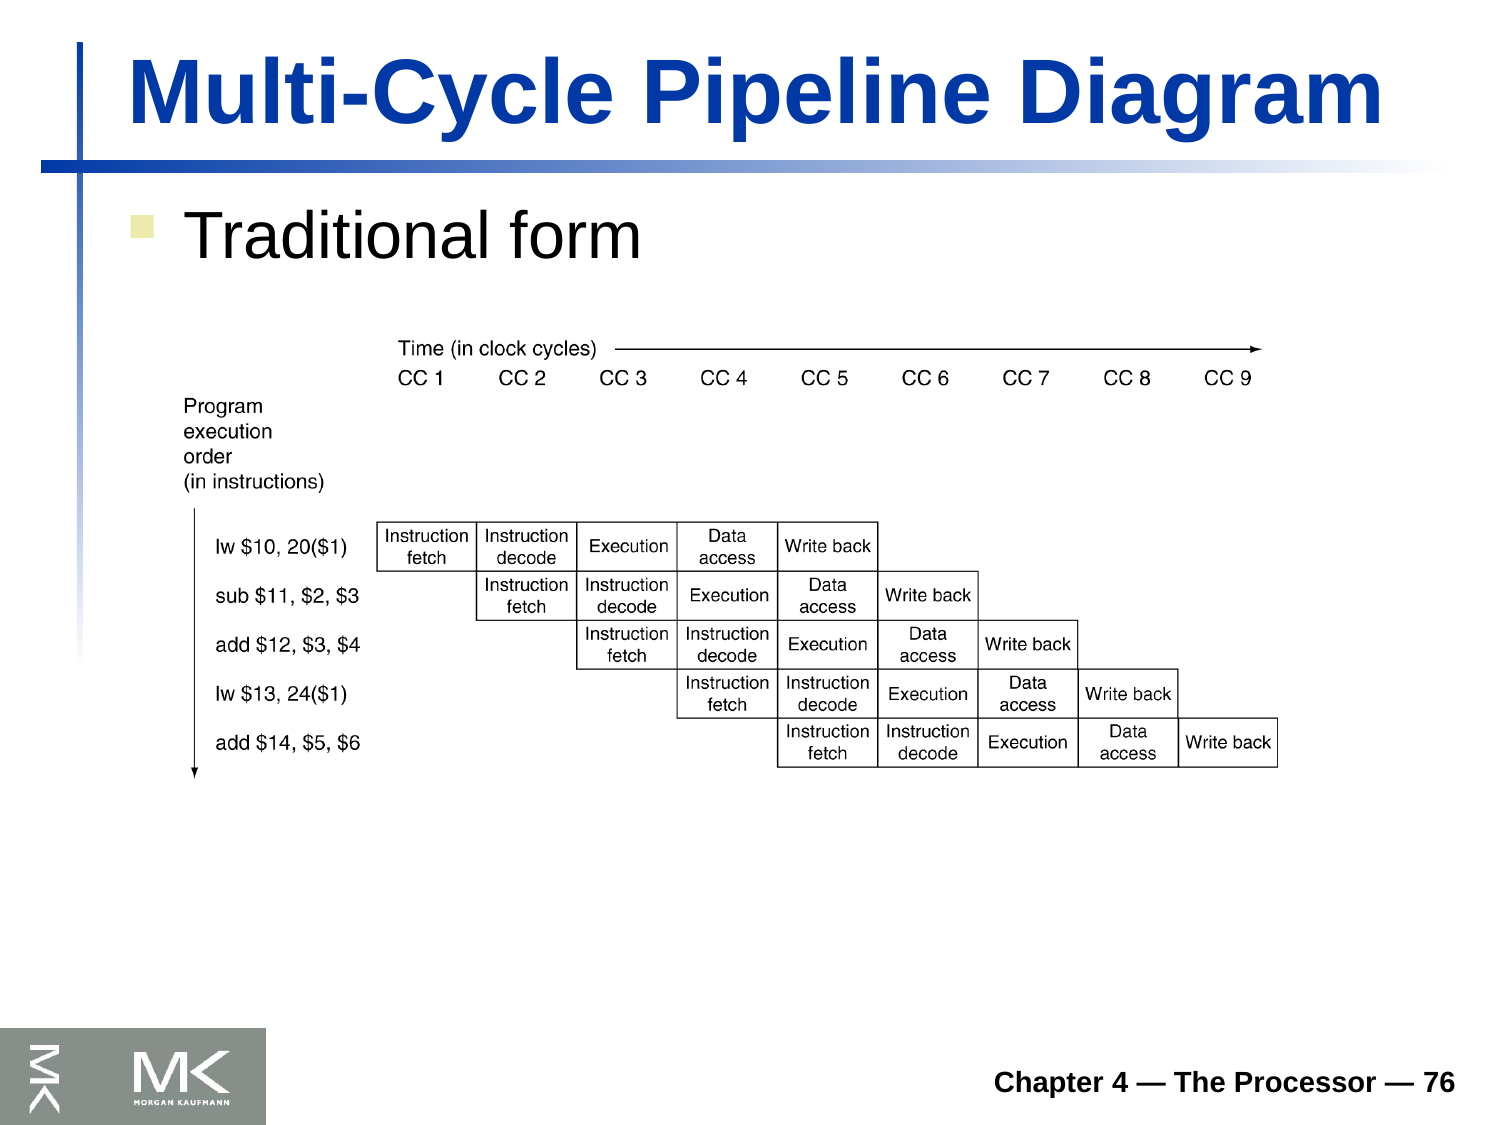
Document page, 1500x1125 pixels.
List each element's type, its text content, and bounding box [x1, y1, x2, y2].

footer Chapter 4 — The Processor — 76 [277, 1046, 1471, 1106]
picture [182, 337, 1278, 779]
title Multi-Cycle Pipeline Diagram [112, 23, 1468, 149]
picture [0, 1028, 266, 1125]
list Traditional form [112, 184, 1469, 298]
